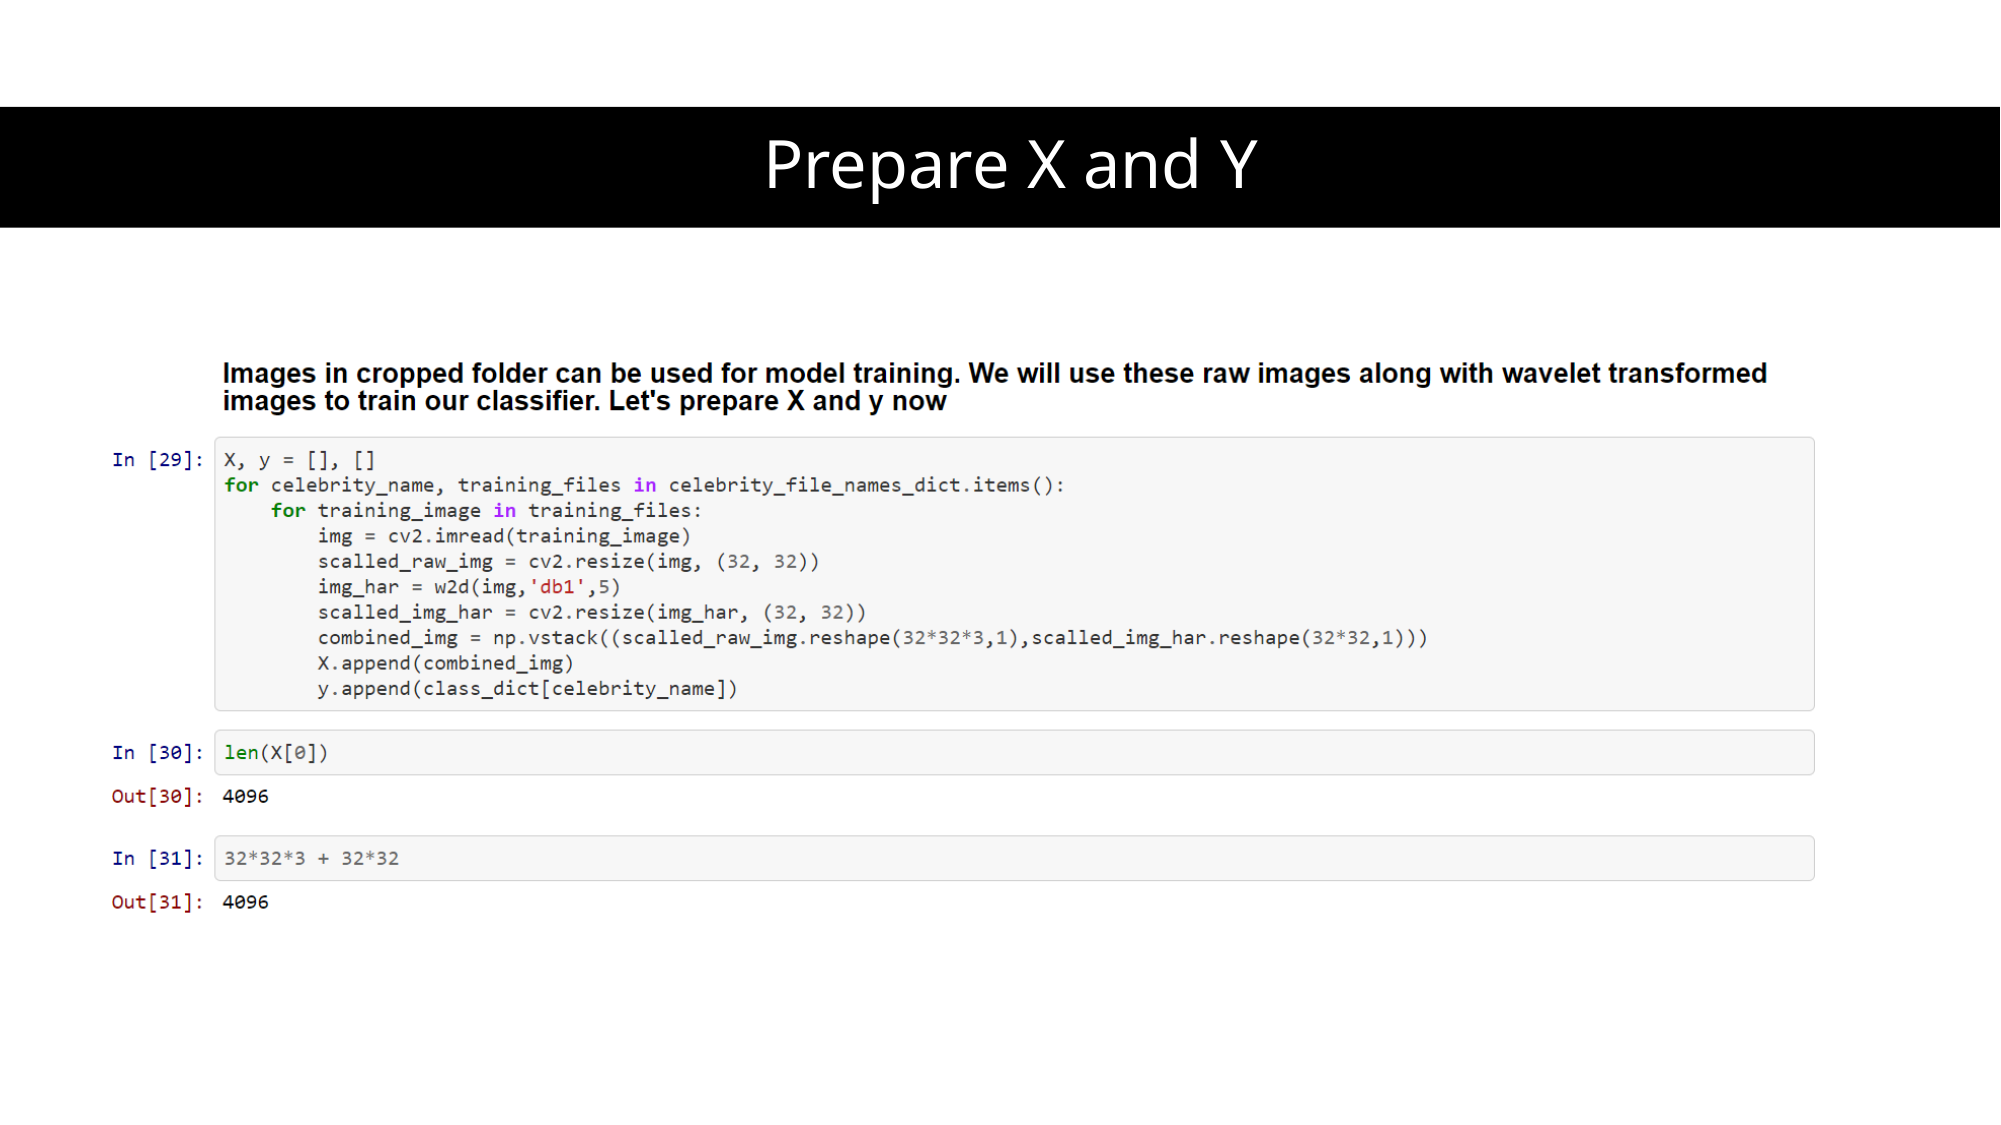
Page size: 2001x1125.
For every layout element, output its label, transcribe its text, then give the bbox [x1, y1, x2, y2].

text_box [0, 106, 2000, 229]
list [105, 337, 1895, 933]
title Prepare X and Y [91, 105, 1931, 228]
